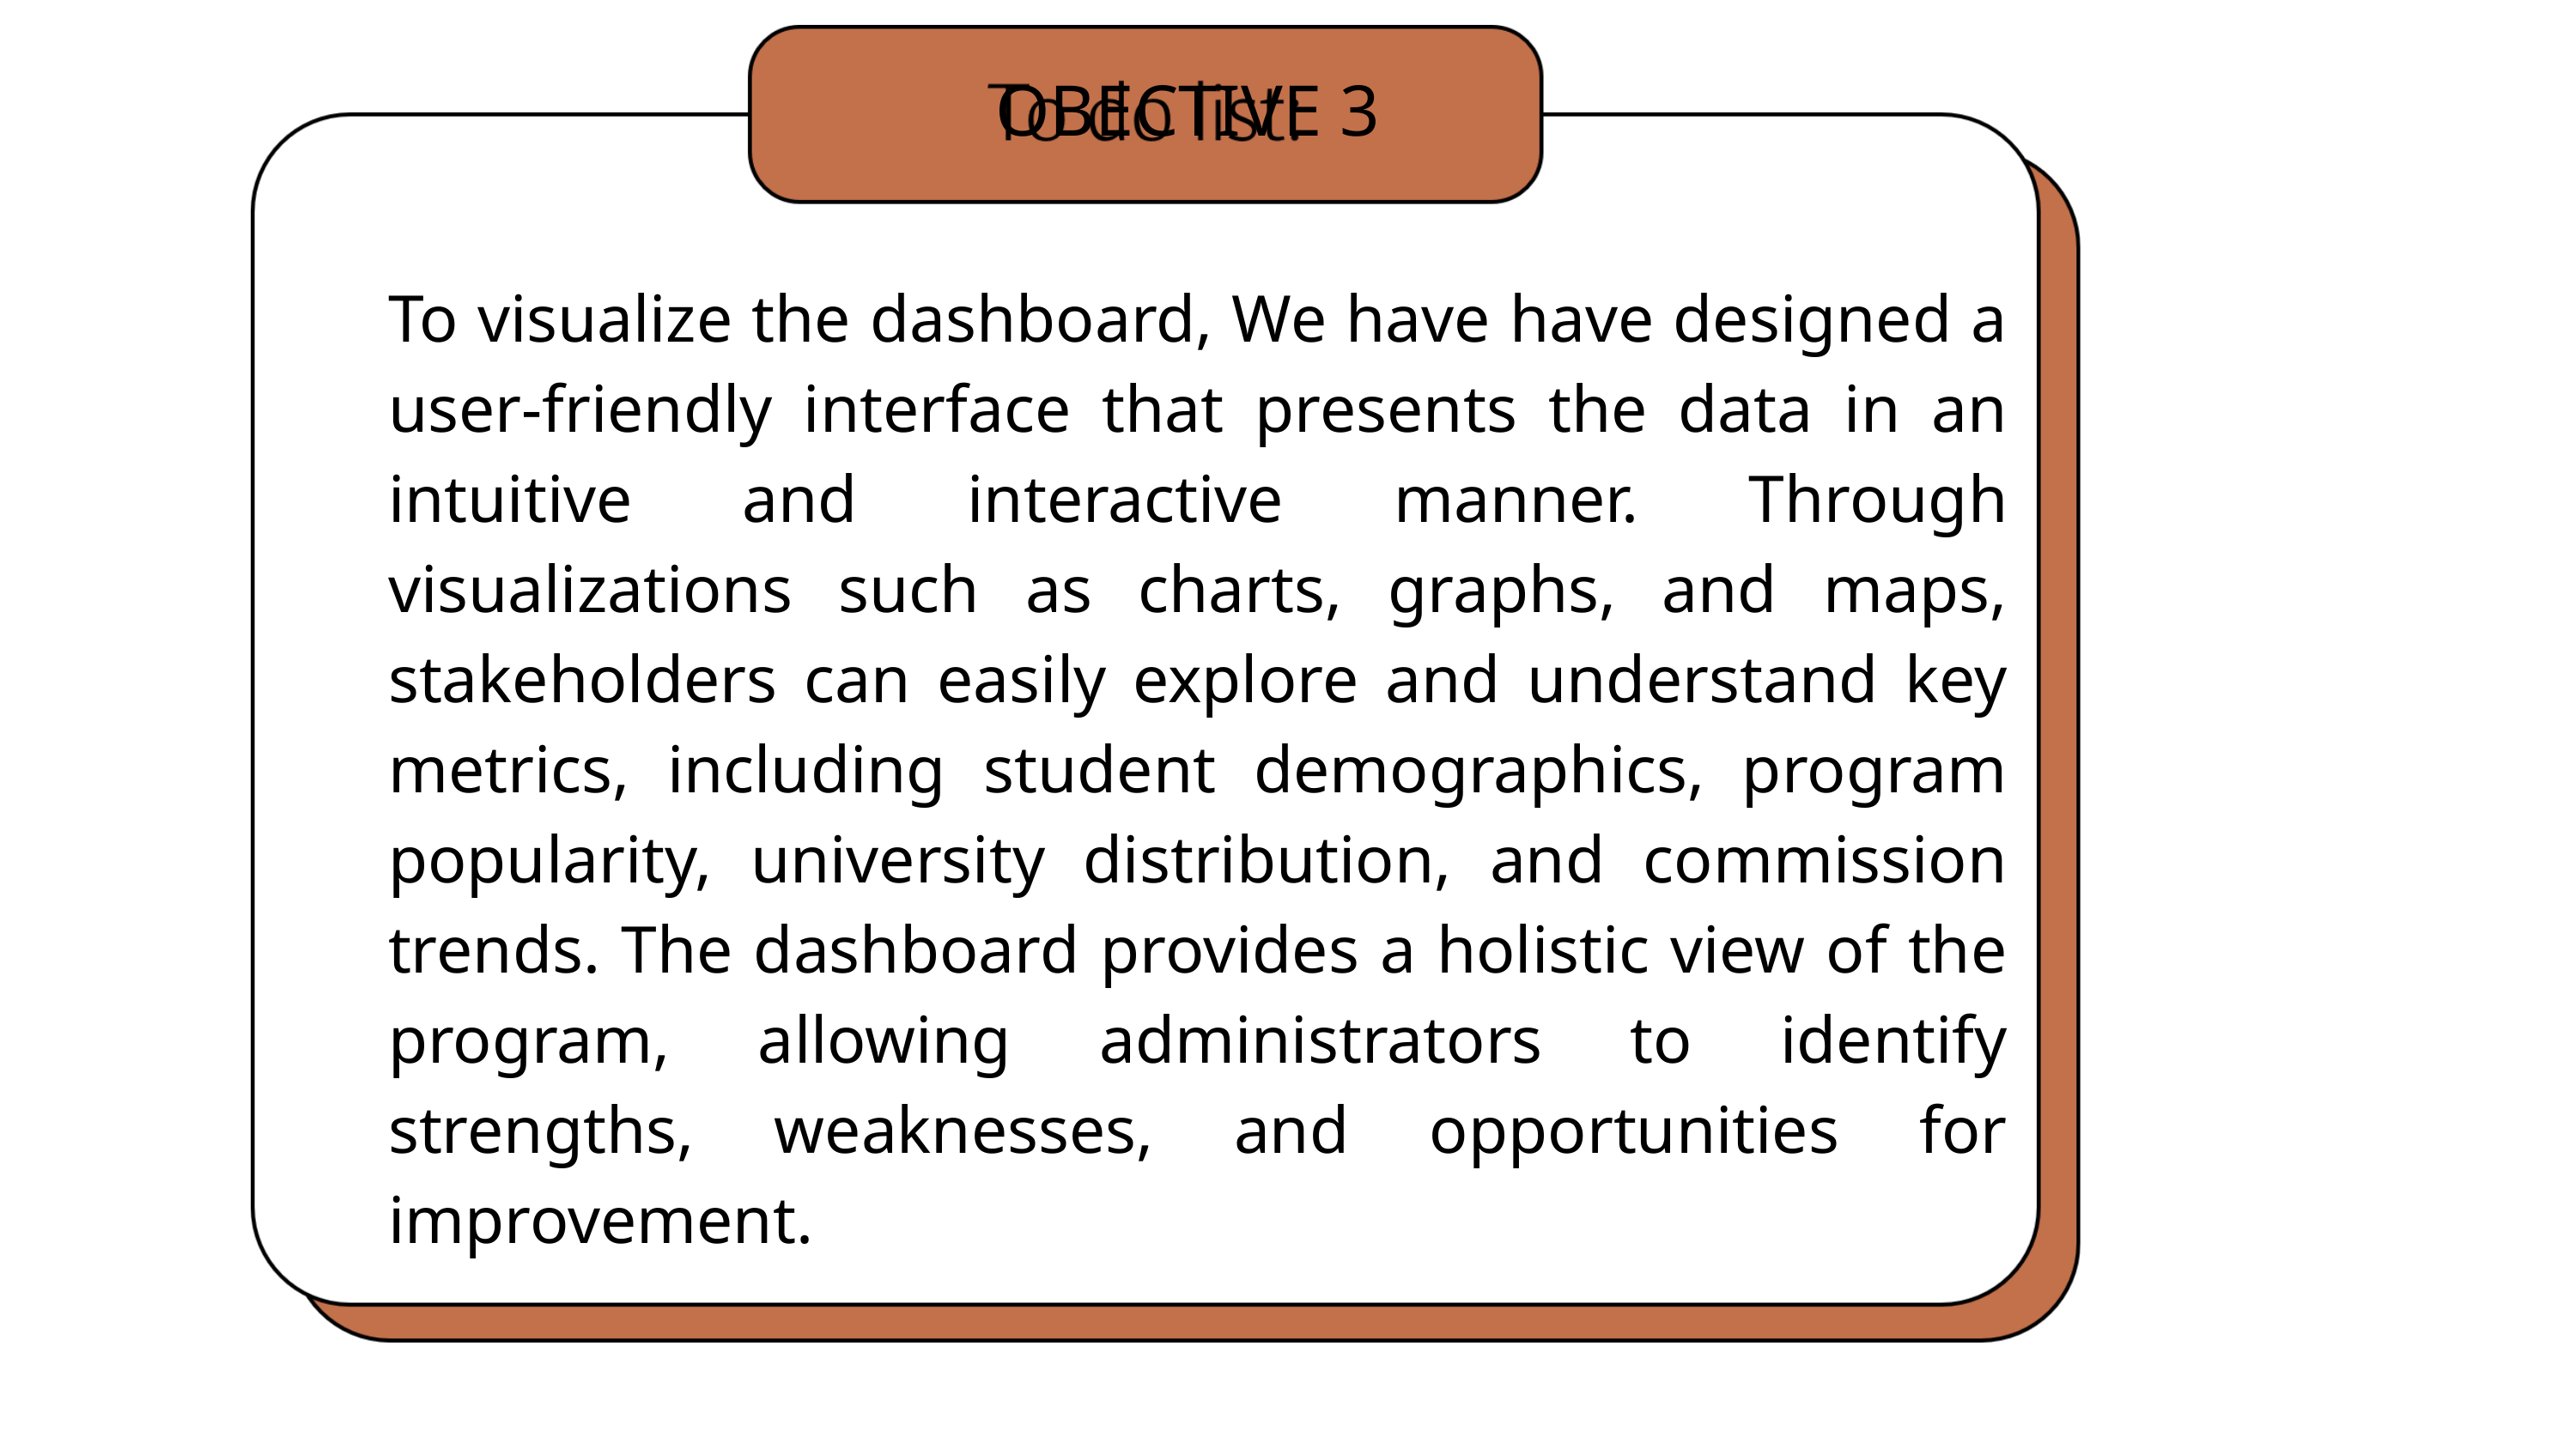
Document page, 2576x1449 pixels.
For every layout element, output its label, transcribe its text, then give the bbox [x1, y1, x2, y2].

text_box To visualize the dashboard, We have have designed a user-friendly interface that presents the data in an intuitive and interactive manner. Through visualizations such as charts, graphs, and maps, stakeholders can easily explore and understand key metrics, including student demographics, program popularity, university distribution, and commission trends. The dashboard provides a holistic view of the program, allowing administrators to identify strengths, weaknesses, and opportunities for improvement. [388, 264, 2008, 1257]
text_box [251, 25, 2081, 1343]
text_box OBECTIVE 3 [869, 52, 1507, 150]
